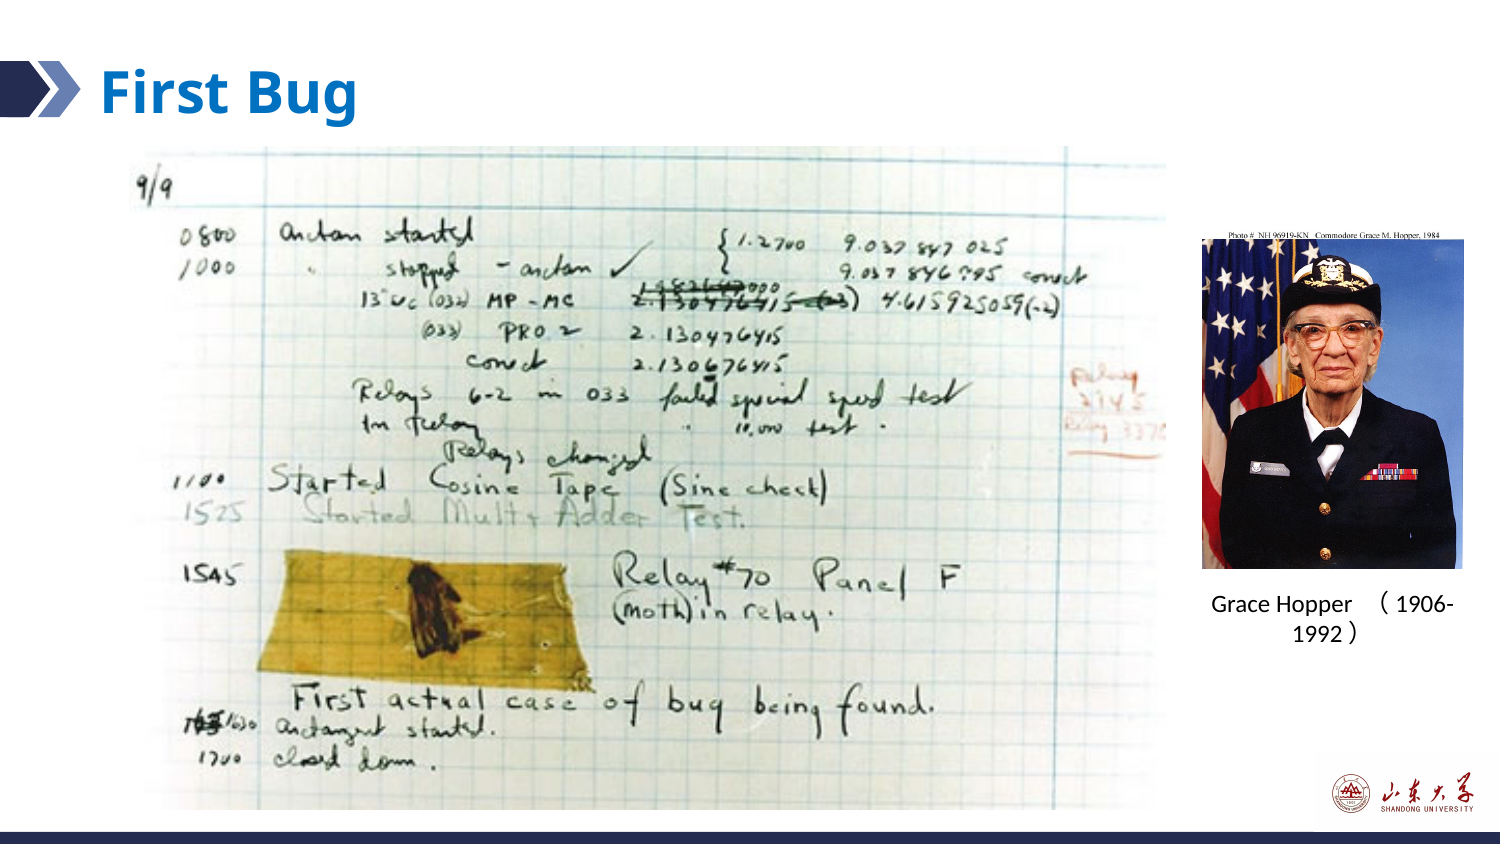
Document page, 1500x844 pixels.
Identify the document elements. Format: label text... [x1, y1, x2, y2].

title First Bug [84, 58, 959, 131]
picture [129, 146, 1166, 810]
picture [1202, 229, 1464, 569]
text_box Grace Hopper （1906-1992） [1166, 580, 1500, 655]
